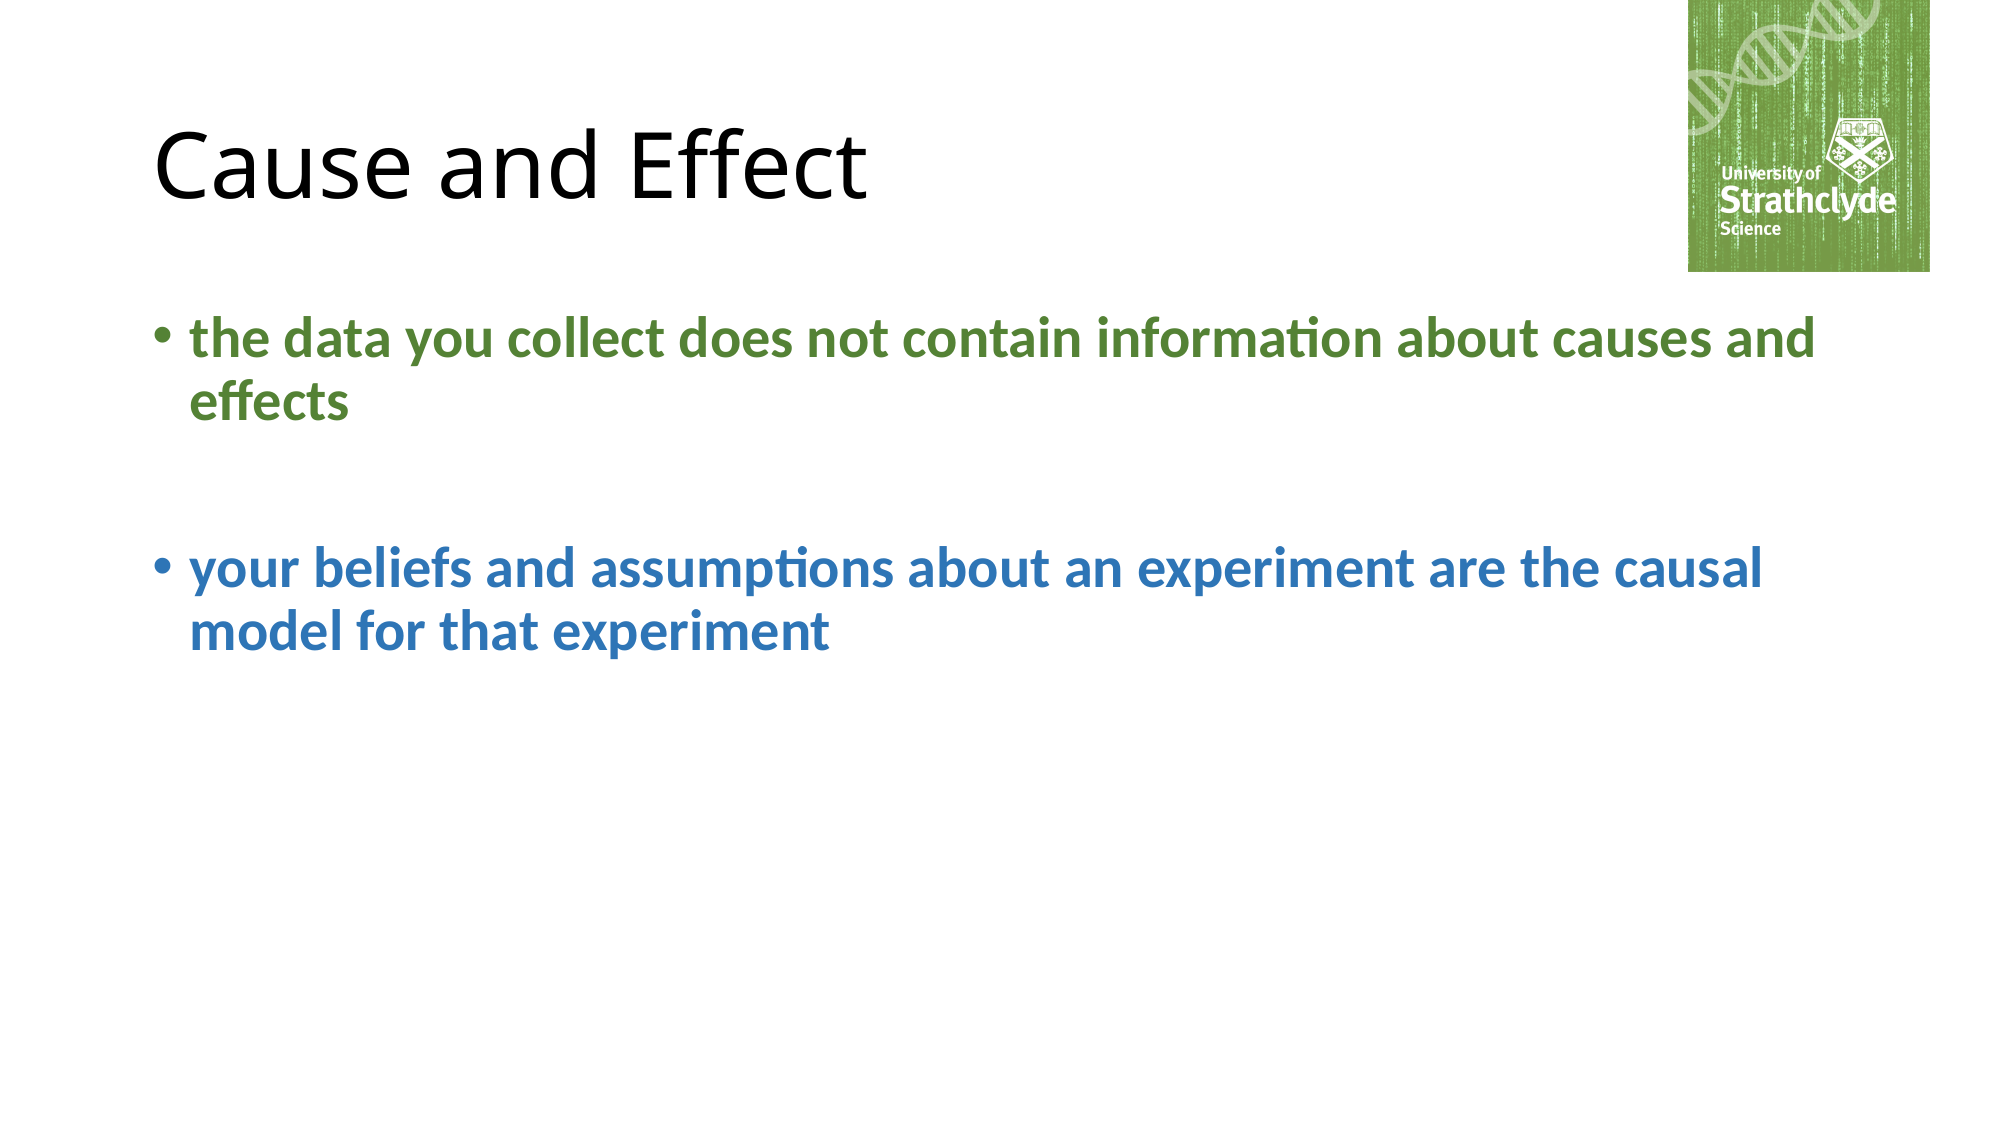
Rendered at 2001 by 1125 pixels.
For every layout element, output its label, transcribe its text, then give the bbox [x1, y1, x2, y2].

title Cause and Effect [137, 59, 1863, 278]
picture [1688, 0, 1930, 272]
list the data you collect does not contain information about causes and effects your beliefs and assumptions about an experiment are the causal model for that experiment [137, 299, 1863, 1014]
